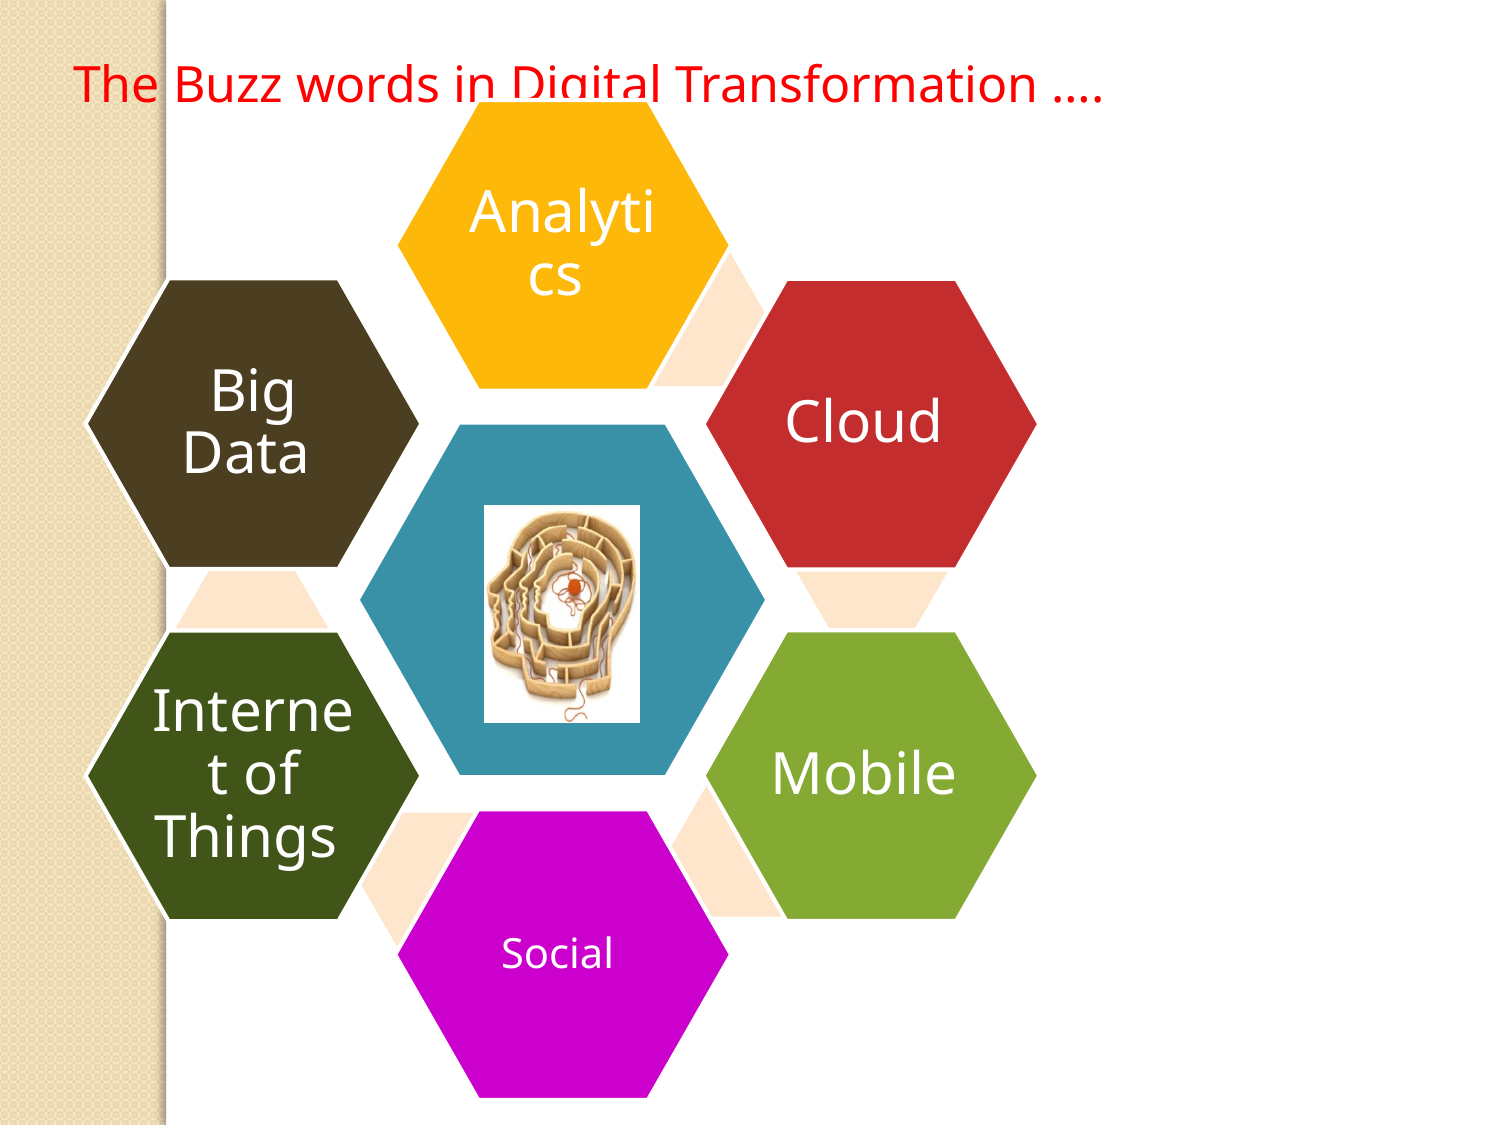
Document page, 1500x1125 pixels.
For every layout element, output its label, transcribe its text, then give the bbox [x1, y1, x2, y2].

picture [484, 505, 641, 723]
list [0, 99, 1126, 1101]
title The Buzz words in Digital Transformation …. [58, 24, 1222, 141]
